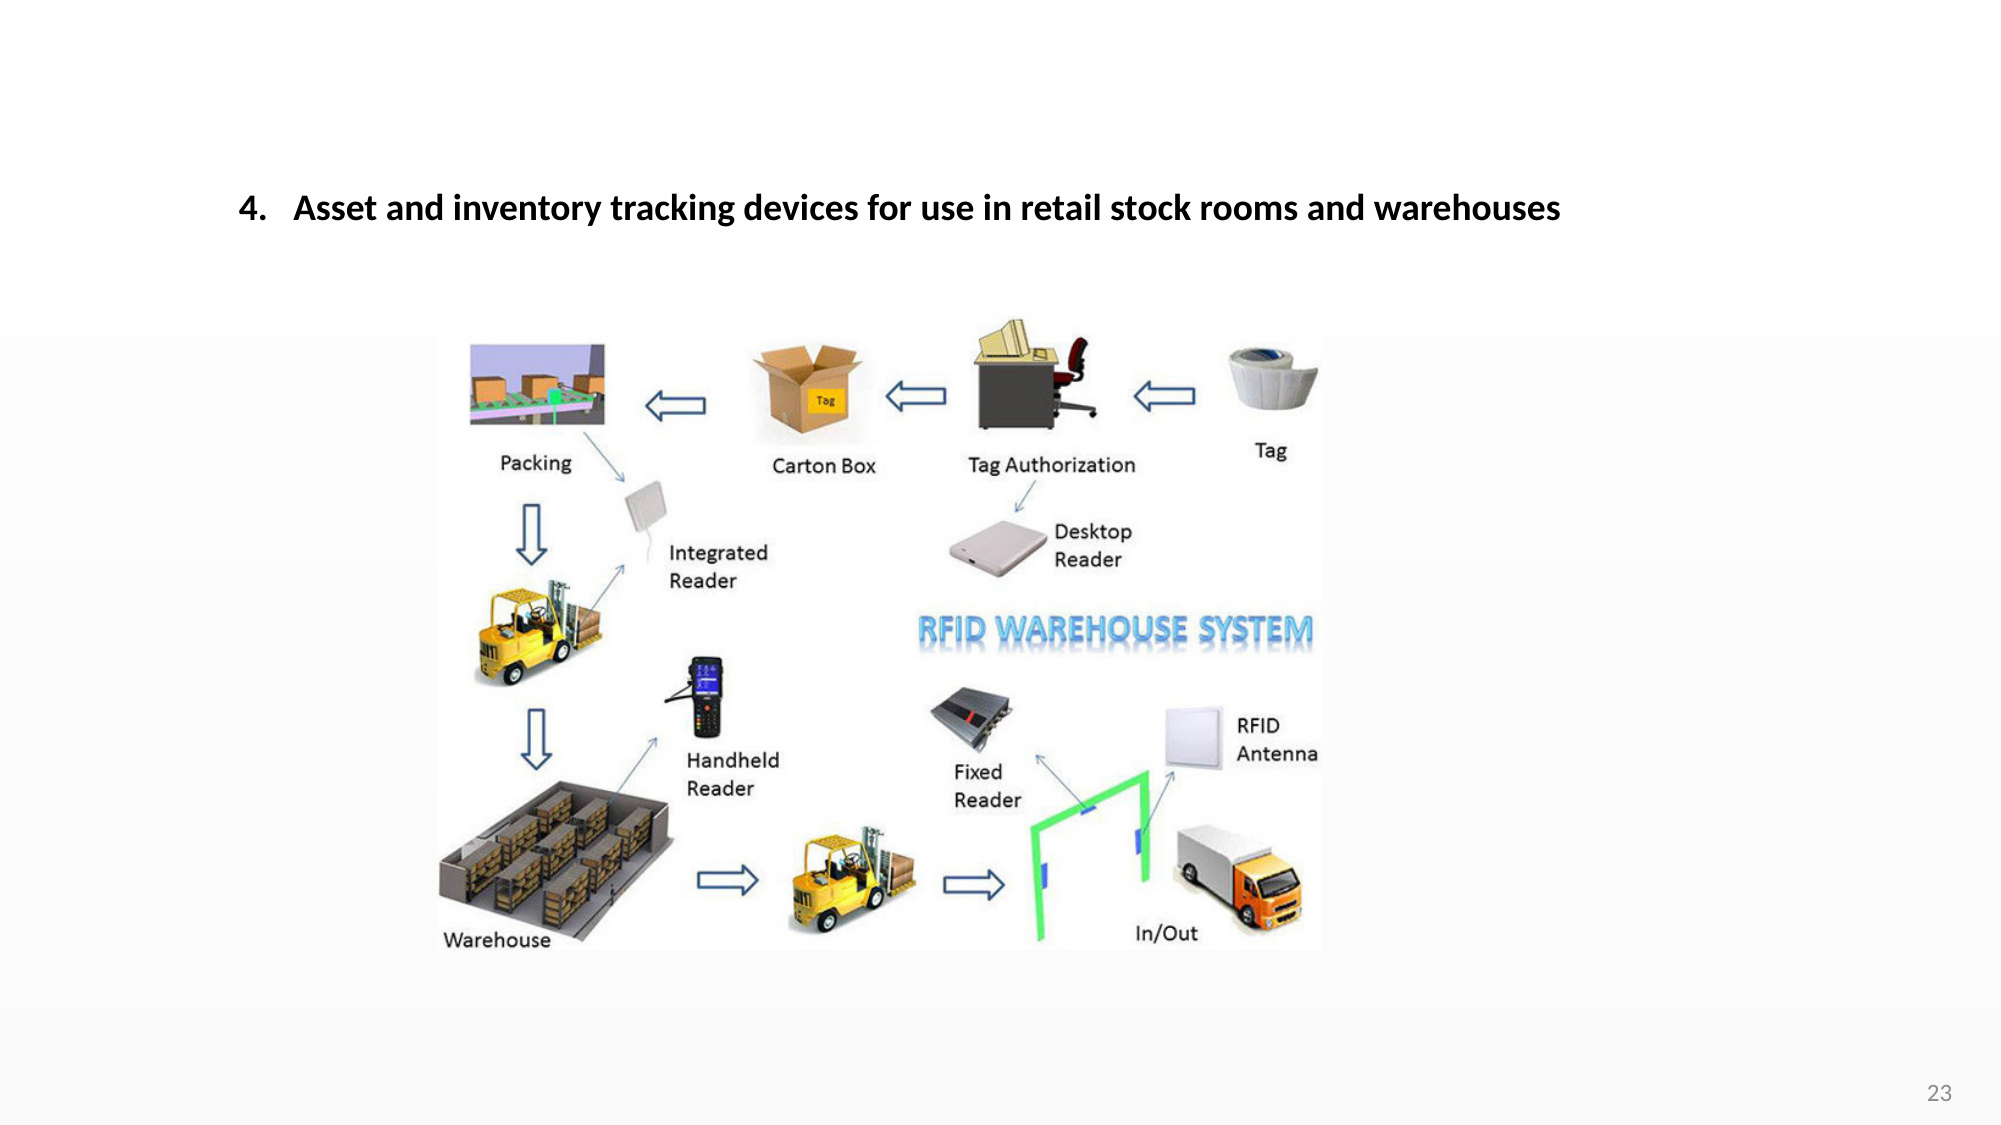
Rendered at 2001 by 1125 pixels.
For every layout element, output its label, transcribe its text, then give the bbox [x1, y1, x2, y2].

picture [437, 316, 1322, 950]
text_box 4. Asset and inventory tracking devices for use in retail stock rooms and warehouses [224, 175, 1819, 281]
slide_number 23 [1894, 1061, 1968, 1121]
